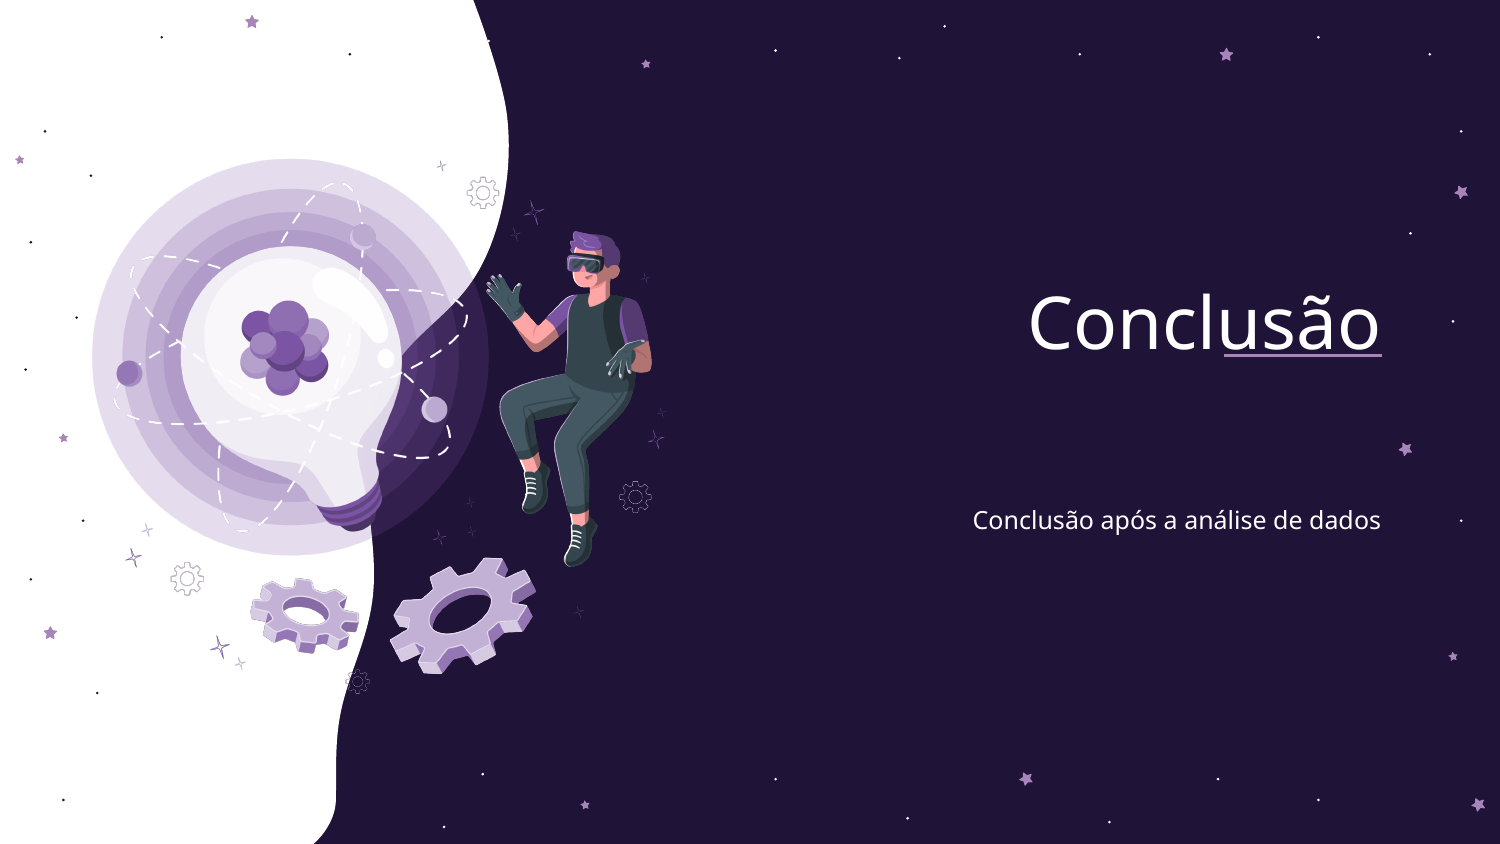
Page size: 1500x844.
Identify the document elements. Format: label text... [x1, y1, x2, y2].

title Conclusão [713, 276, 1382, 352]
picture [76, 106, 708, 738]
subtitle Conclusão após a análise de dados [713, 421, 1382, 602]
